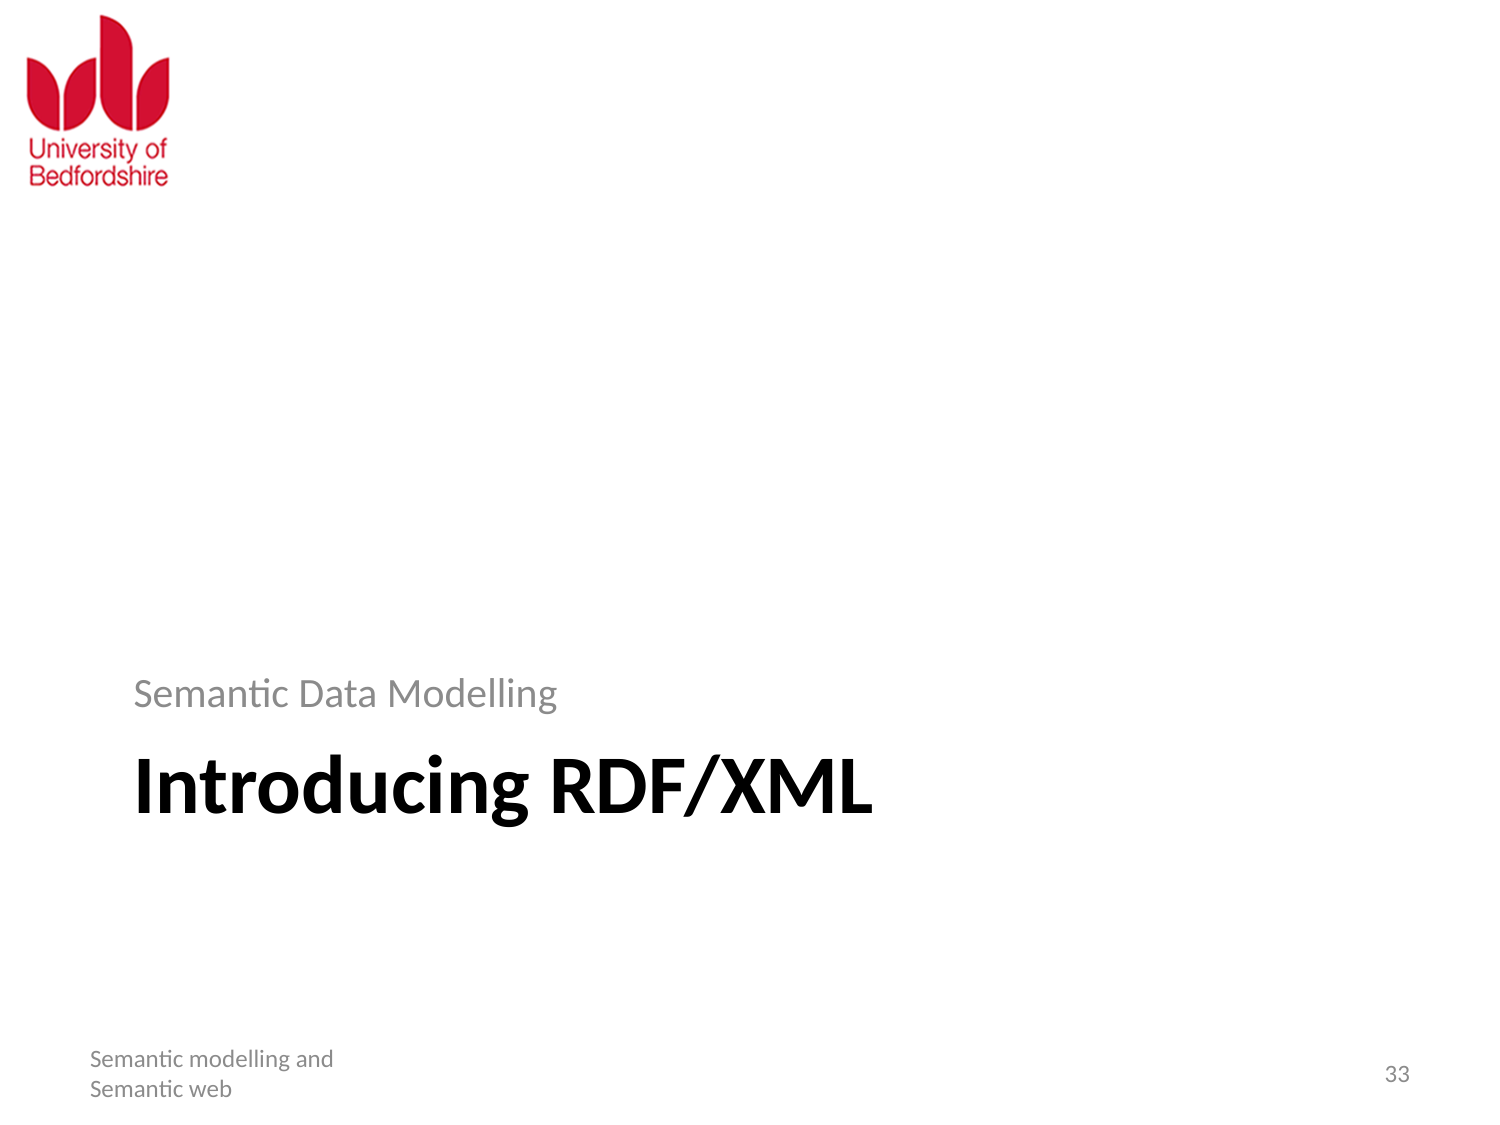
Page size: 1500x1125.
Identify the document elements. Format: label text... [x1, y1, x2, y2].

title Introducing RDF/XML [118, 723, 1394, 947]
list Semantic Data Modelling [118, 476, 1394, 723]
picture [0, 0, 200, 199]
slide_number Semantic modelling and Semantic web [75, 1042, 425, 1103]
slide_number 33 [1074, 1042, 1425, 1103]
